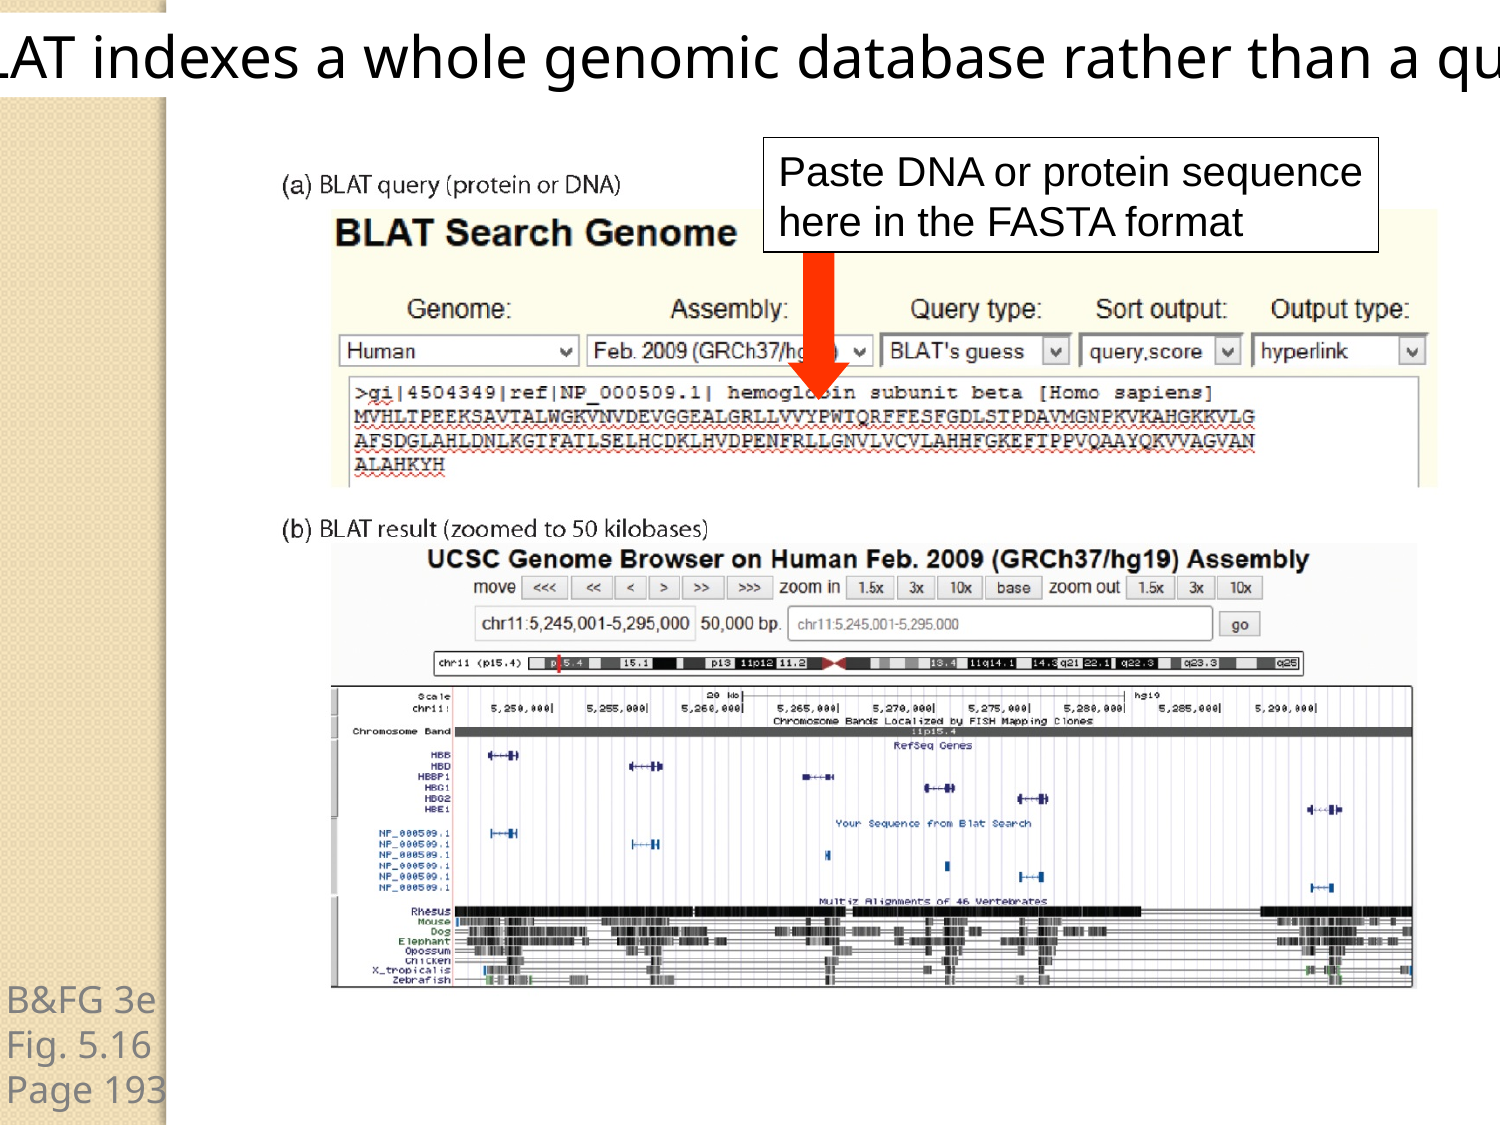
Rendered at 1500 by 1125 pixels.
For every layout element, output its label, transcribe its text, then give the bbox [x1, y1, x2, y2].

text_box Paste DNA or protein sequence here in the FASTA format [763, 137, 1379, 171]
text_box BLAT indexes a whole genomic database rather than a query [0, 12, 1500, 98]
picture [262, 174, 1457, 1004]
text_box B&FG 3e Fig. 5.16 Page 193 [0, 968, 183, 1119]
